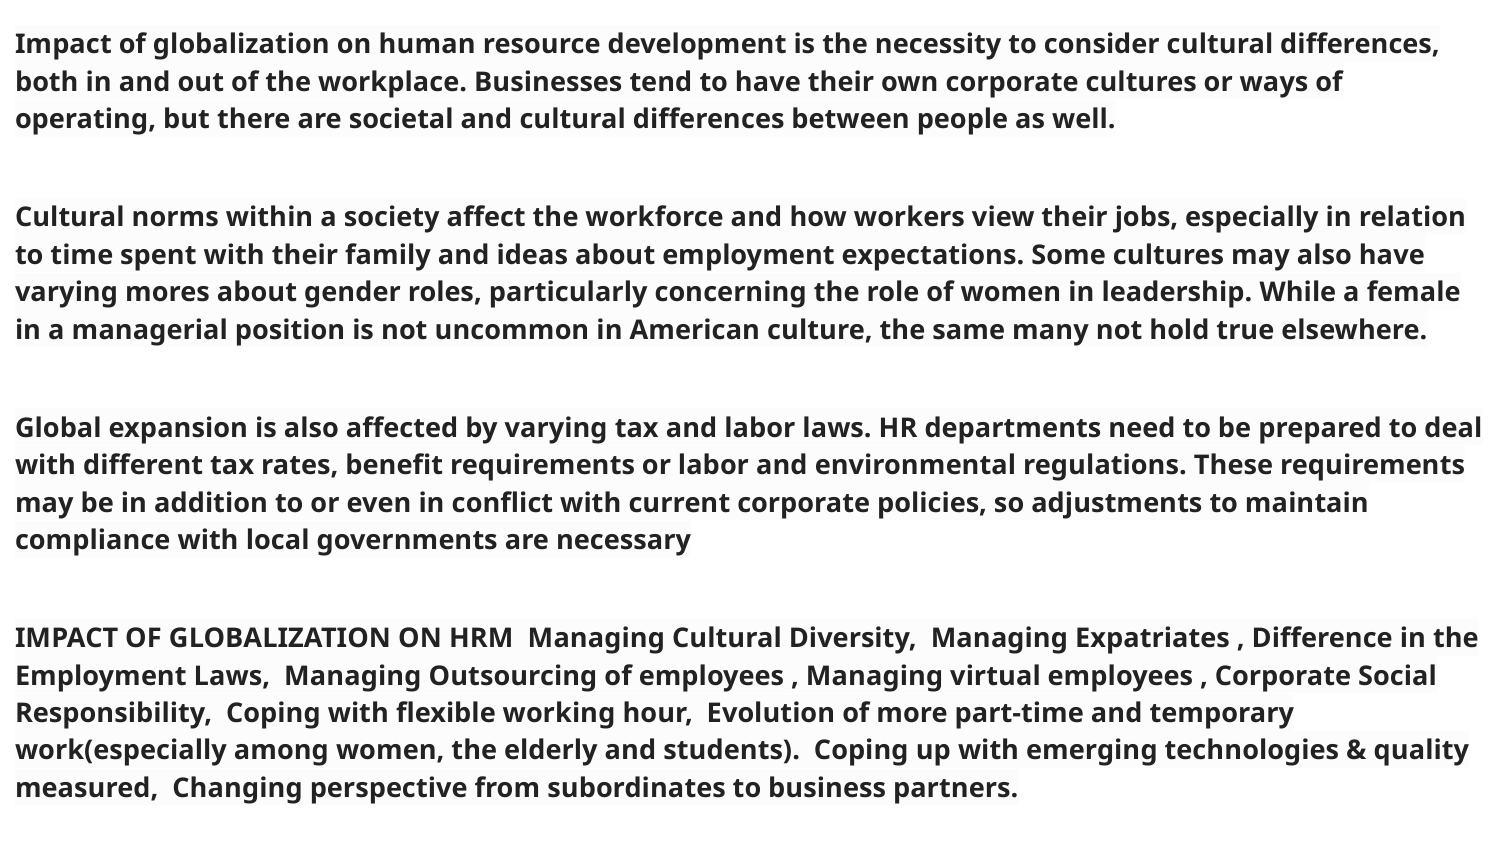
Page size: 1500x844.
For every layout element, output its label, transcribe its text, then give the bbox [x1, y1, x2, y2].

list Impact of globalization on human resource development is the necessity to consider cultural differences, both in and out of the workplace. Businesses tend to have their own corporate cultures or ways of operating, but there are societal and cultural differences between people as well. Cultural norms within a society affect the workforce and how workers view their jobs, especially in relation to time spent with their family and ideas about employment expectations. Some cultures may also have varying mores about gender roles, particularly concerning the role of women in leadership. While a female in a managerial position is not uncommon in American culture, the same many not hold true elsewhere. Global expansion is also affected by varying tax and labor laws. HR departments need to be prepared to deal with different tax rates, benefit requirements or labor and environmental regulations. These requirements may be in addition to or even in conflict with current corporate policies, so adjustments to maintain compliance with local governments are necessary IMPACT OF GLOBALIZATION ON HRM Managing Cultural Diversity, Managing Expatriates , Difference in the Employment Laws, Managing Outsourcing of employees , Managing virtual employees , Corporate Social Responsibility, Coping with flexible working hour, Evolution of more part-time and temporary work(especially among women, the elderly and students). Coping up with emerging technologies & quality measured, Changing perspective from subordinates to business partners. [0, 6, 1500, 844]
